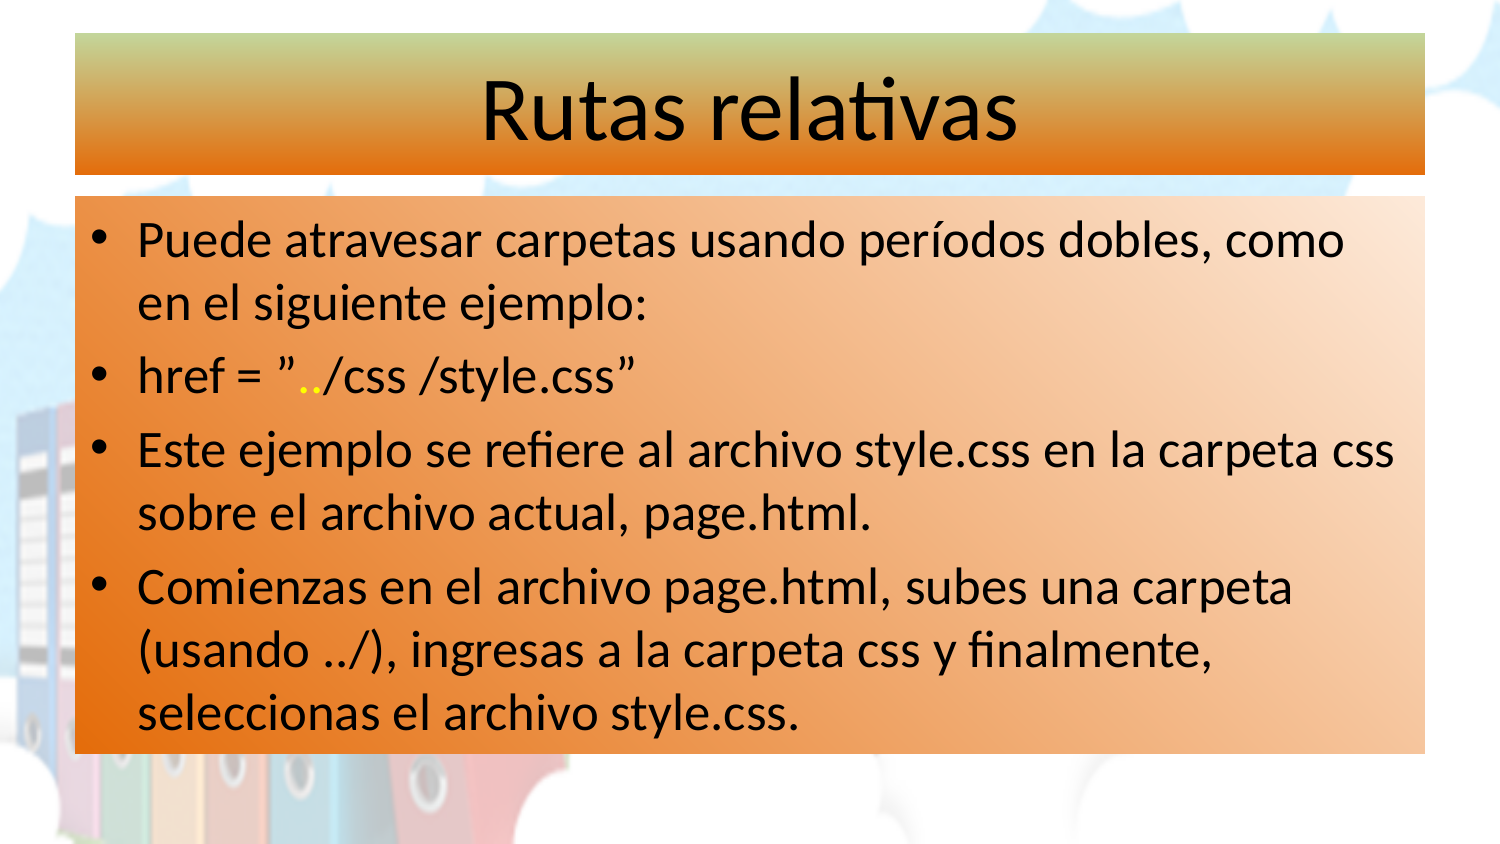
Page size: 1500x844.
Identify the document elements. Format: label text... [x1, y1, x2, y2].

list Puede atravesar carpetas usando períodos dobles, como en el siguiente ejemplo: href = ”../css /style.css” Este ejemplo se refiere al archivo style.css en la carpeta css sobre el archivo actual, page.html. Comienzas en el archivo page.html, subes una carpeta (usando ../), ingresas a la carpeta css y finalmente, seleccionas el archivo style.css. [75, 196, 1425, 754]
title Rutas relativas [75, 33, 1425, 175]
